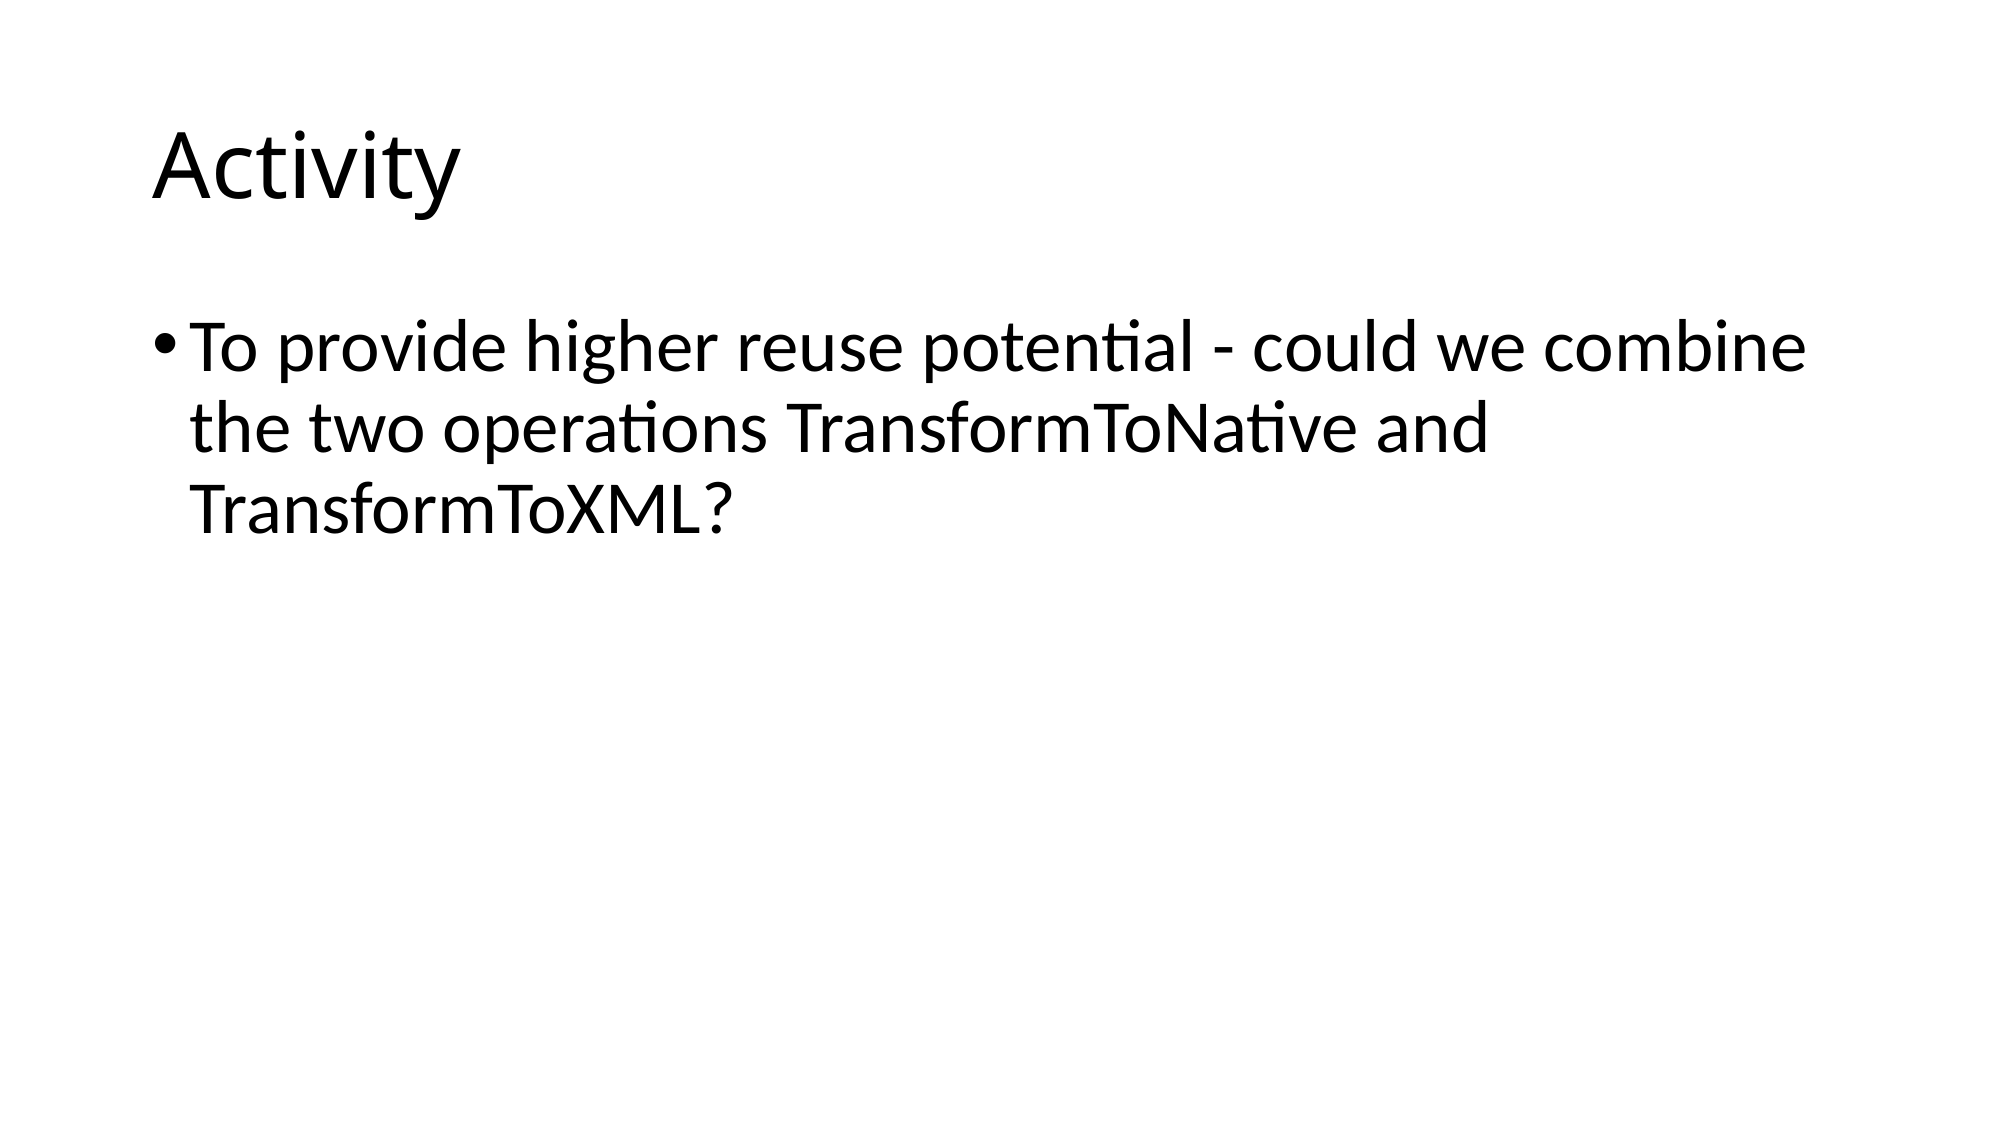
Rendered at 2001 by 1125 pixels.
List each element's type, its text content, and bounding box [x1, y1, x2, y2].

list To provide higher reuse potential - could we combine the two operations TransformToNative and TransformToXML? [137, 299, 1863, 1014]
title Activity [137, 59, 1863, 278]
